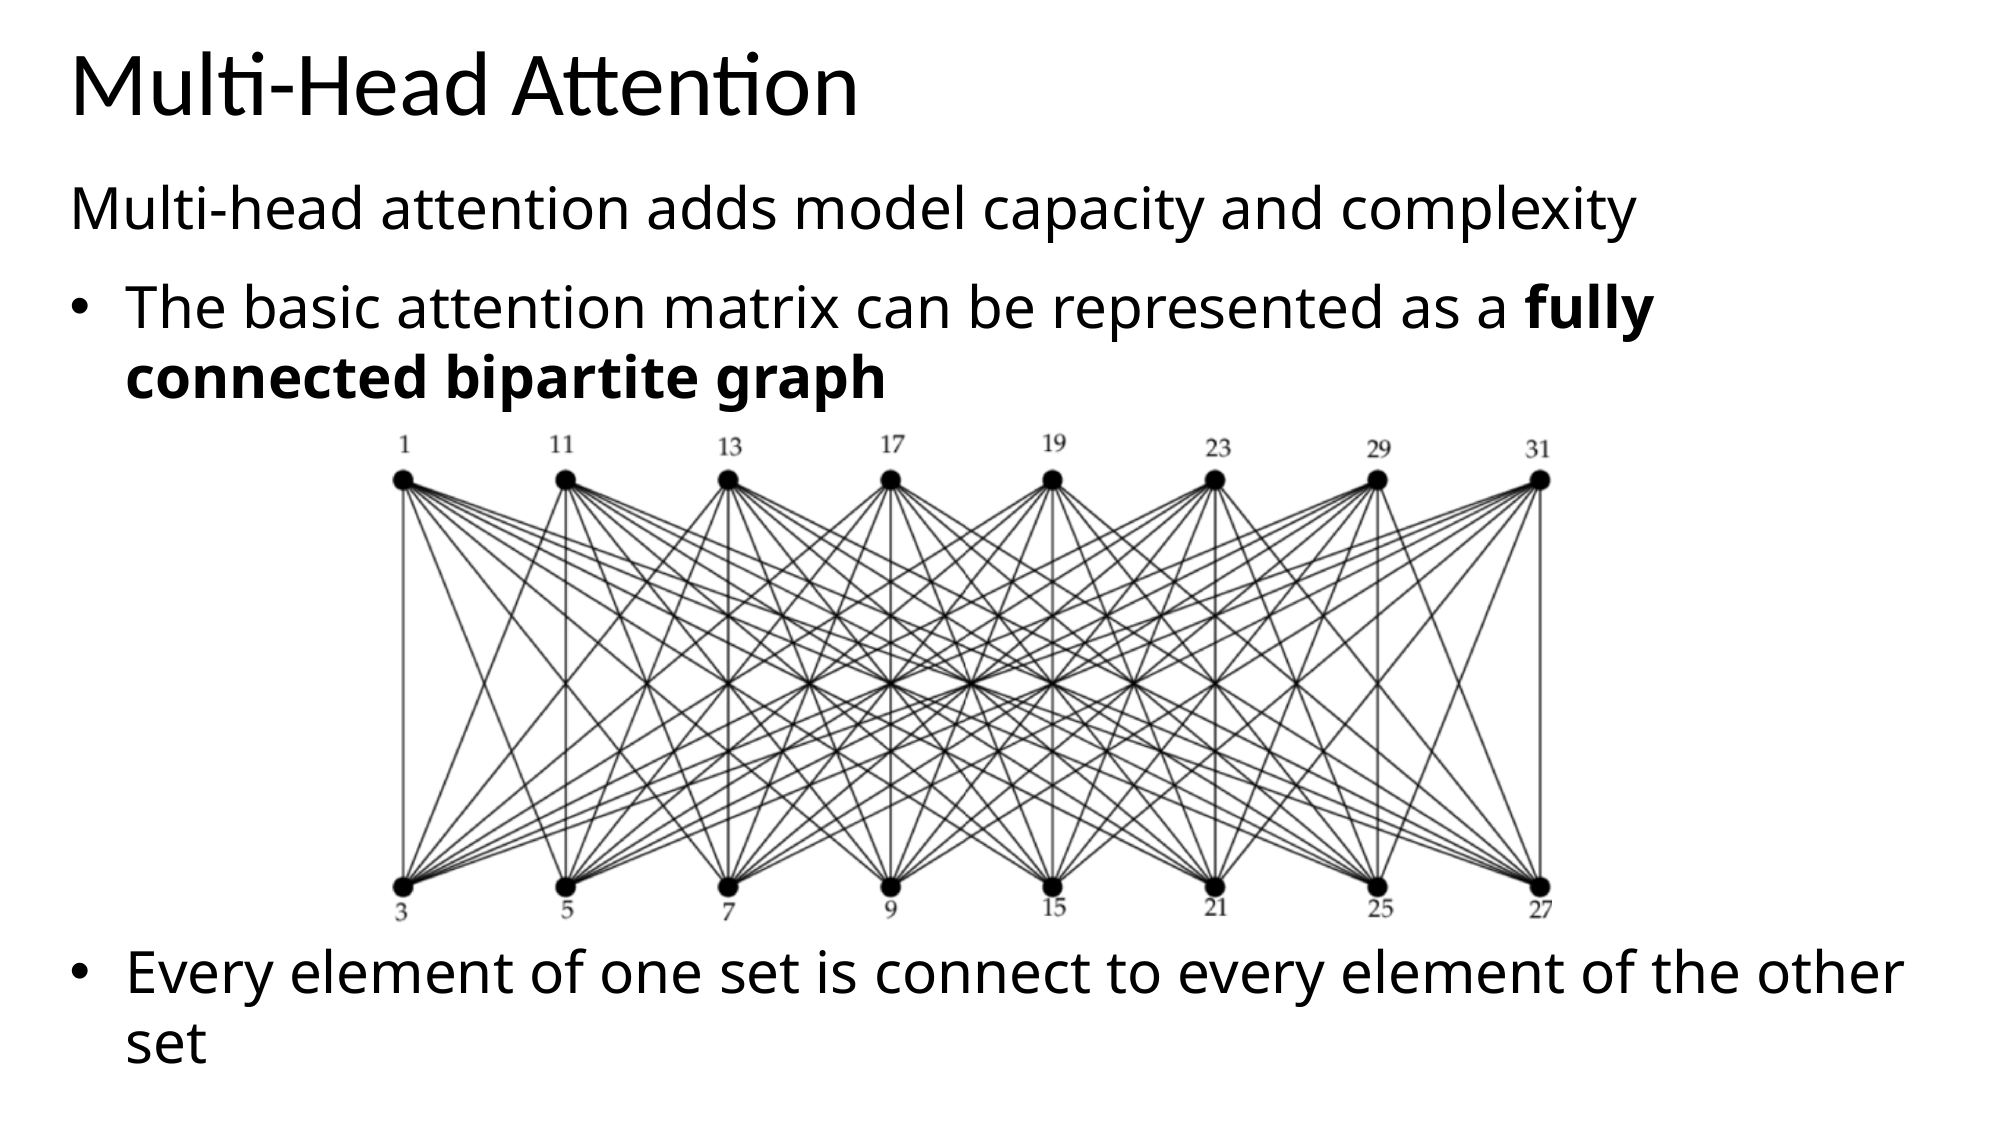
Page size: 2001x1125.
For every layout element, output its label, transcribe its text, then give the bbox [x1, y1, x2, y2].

title Multi-Head Attention [54, 37, 1946, 157]
list Multi-head attention adds model capacity and complexity The basic attention matrix can be represented as a fully connected bipartite graph Every element of one set is connect to every element of the other set [54, 164, 1946, 1013]
picture [382, 422, 1552, 926]
